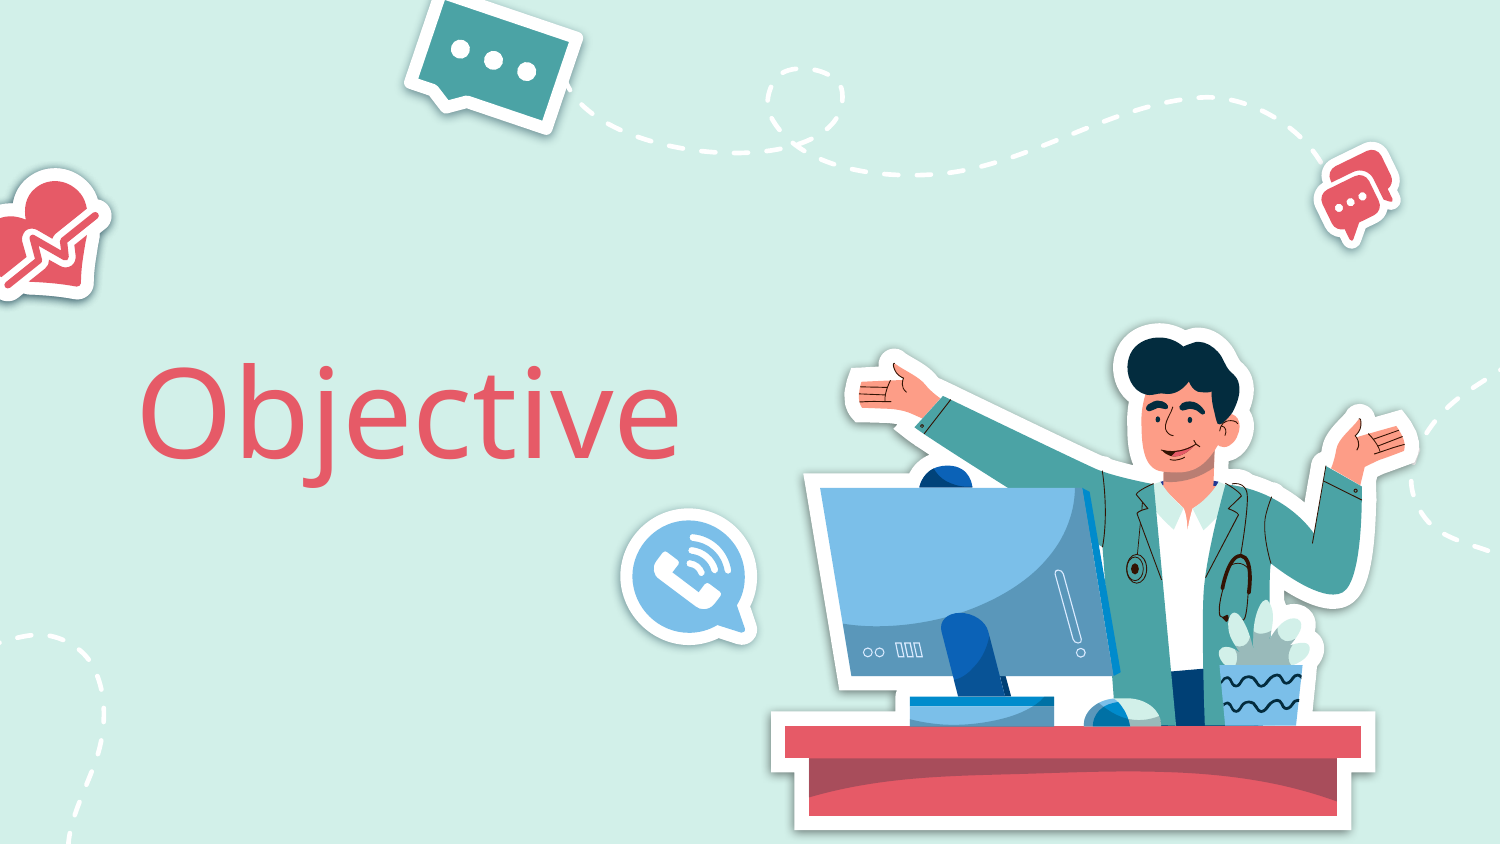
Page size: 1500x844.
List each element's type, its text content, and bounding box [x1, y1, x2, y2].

title Objective [78, 339, 742, 478]
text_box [421, 12, 566, 109]
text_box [0, 159, 138, 332]
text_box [770, 322, 1420, 831]
text_box [570, 68, 1313, 179]
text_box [619, 508, 759, 646]
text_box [1314, 150, 1405, 241]
